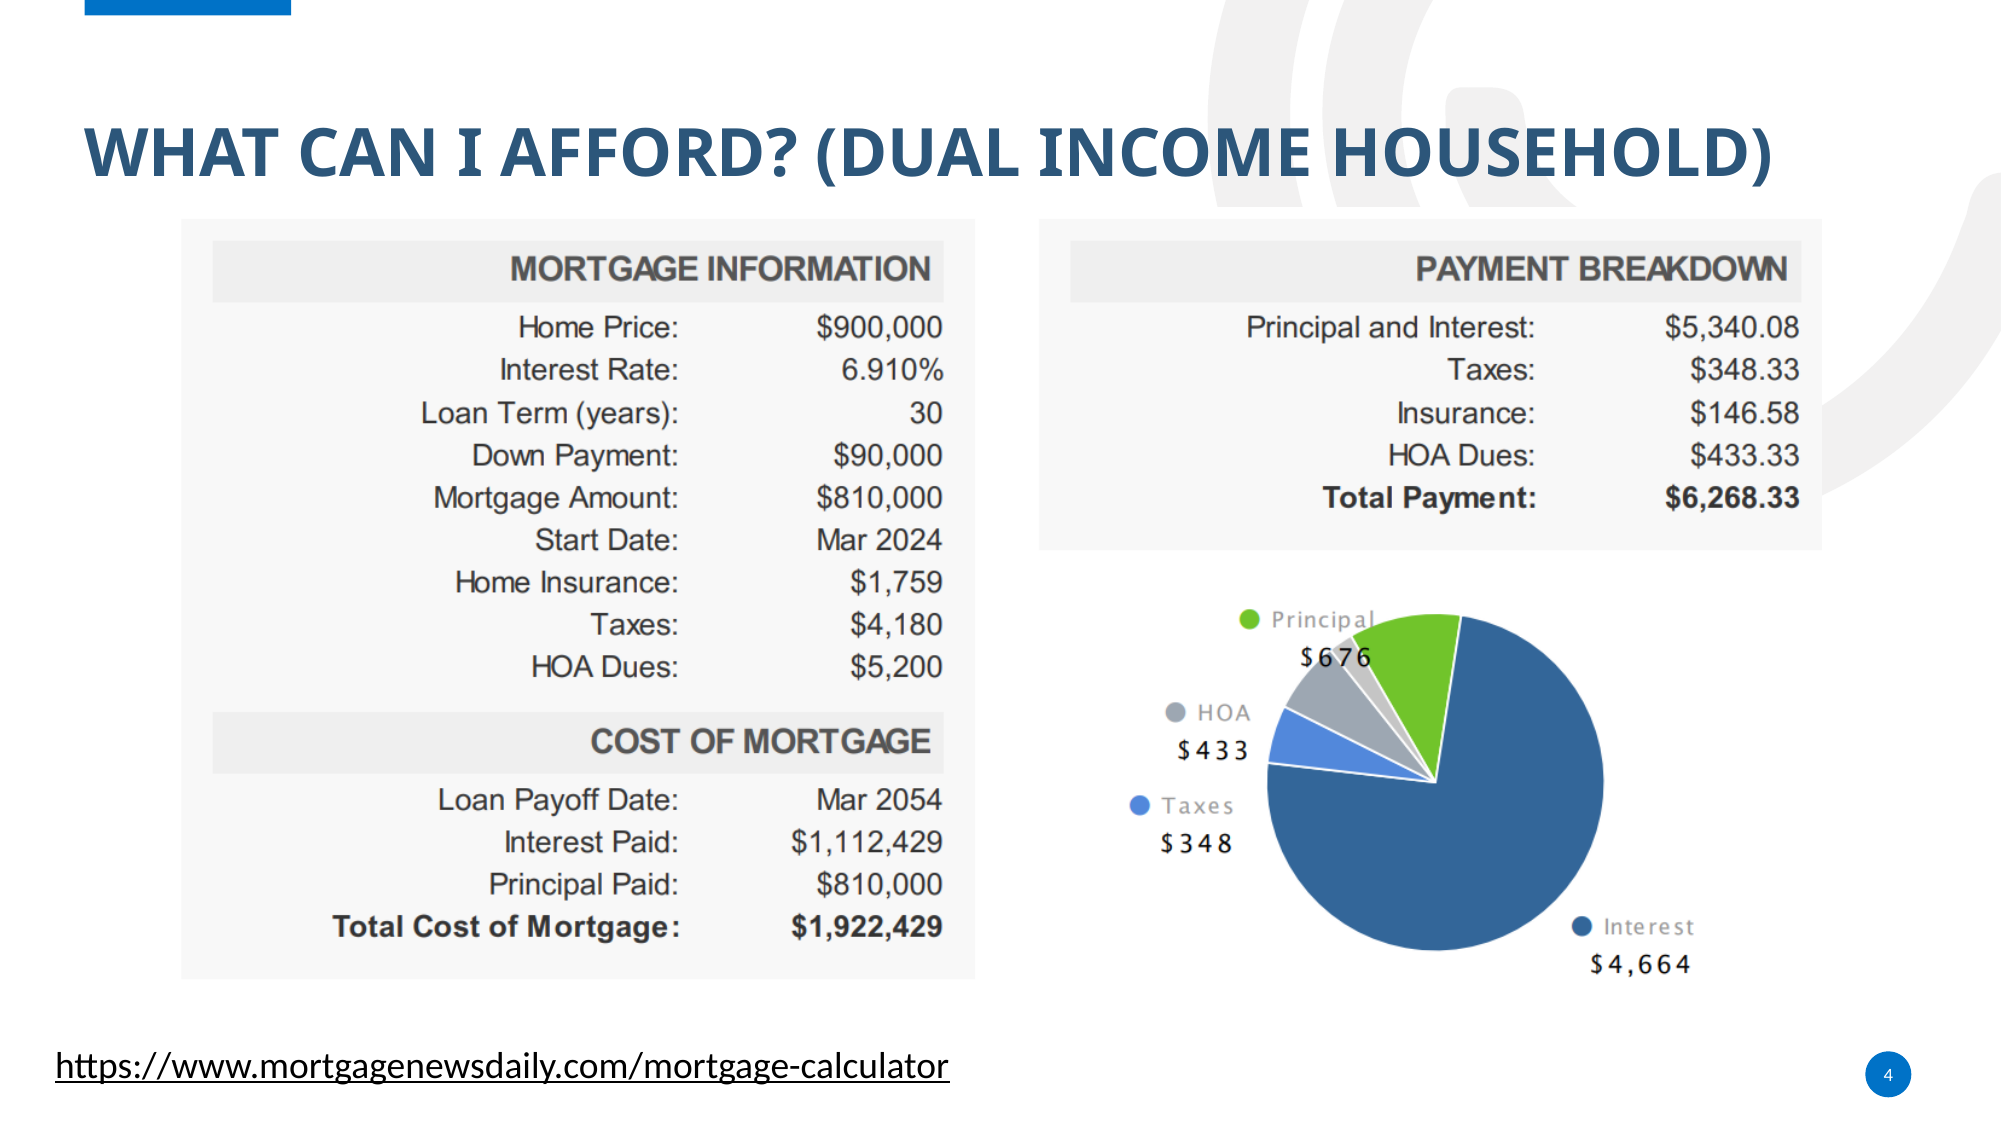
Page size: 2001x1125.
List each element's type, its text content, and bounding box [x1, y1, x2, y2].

title What can I afford? (Dual Income Household) [84, 40, 1914, 192]
picture [173, 207, 1822, 1007]
slide_number 4 [1864, 1059, 1913, 1090]
text_box https://www.mortgagenewsdaily.com/mortgage-calculator [40, 1033, 999, 1094]
